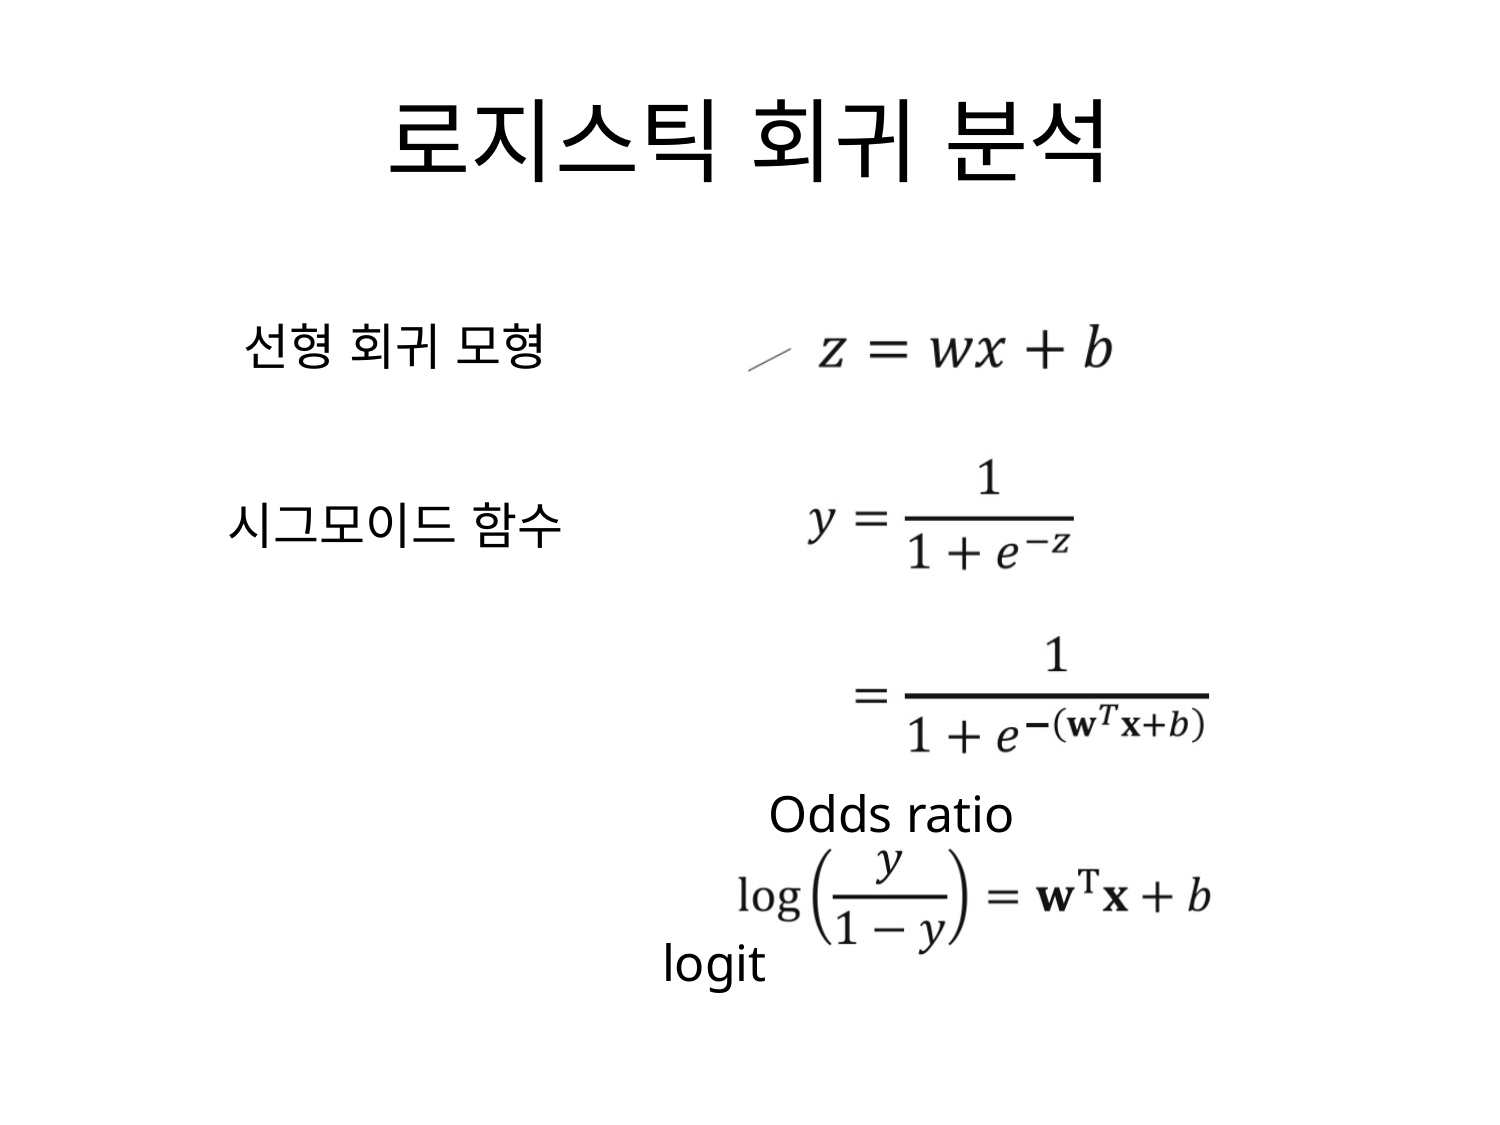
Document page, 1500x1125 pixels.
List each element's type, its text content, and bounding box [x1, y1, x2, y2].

title 로지스틱 회귀 분석 [75, 45, 1425, 233]
text_box logit [488, 922, 941, 1001]
text_box 시그모이드 함수 [169, 485, 622, 564]
picture [748, 266, 1201, 424]
text_box 선형 회귀 모형 [169, 305, 622, 385]
text_box Odds ratio [665, 773, 1118, 853]
picture [739, 434, 1282, 778]
picture [702, 815, 1247, 973]
